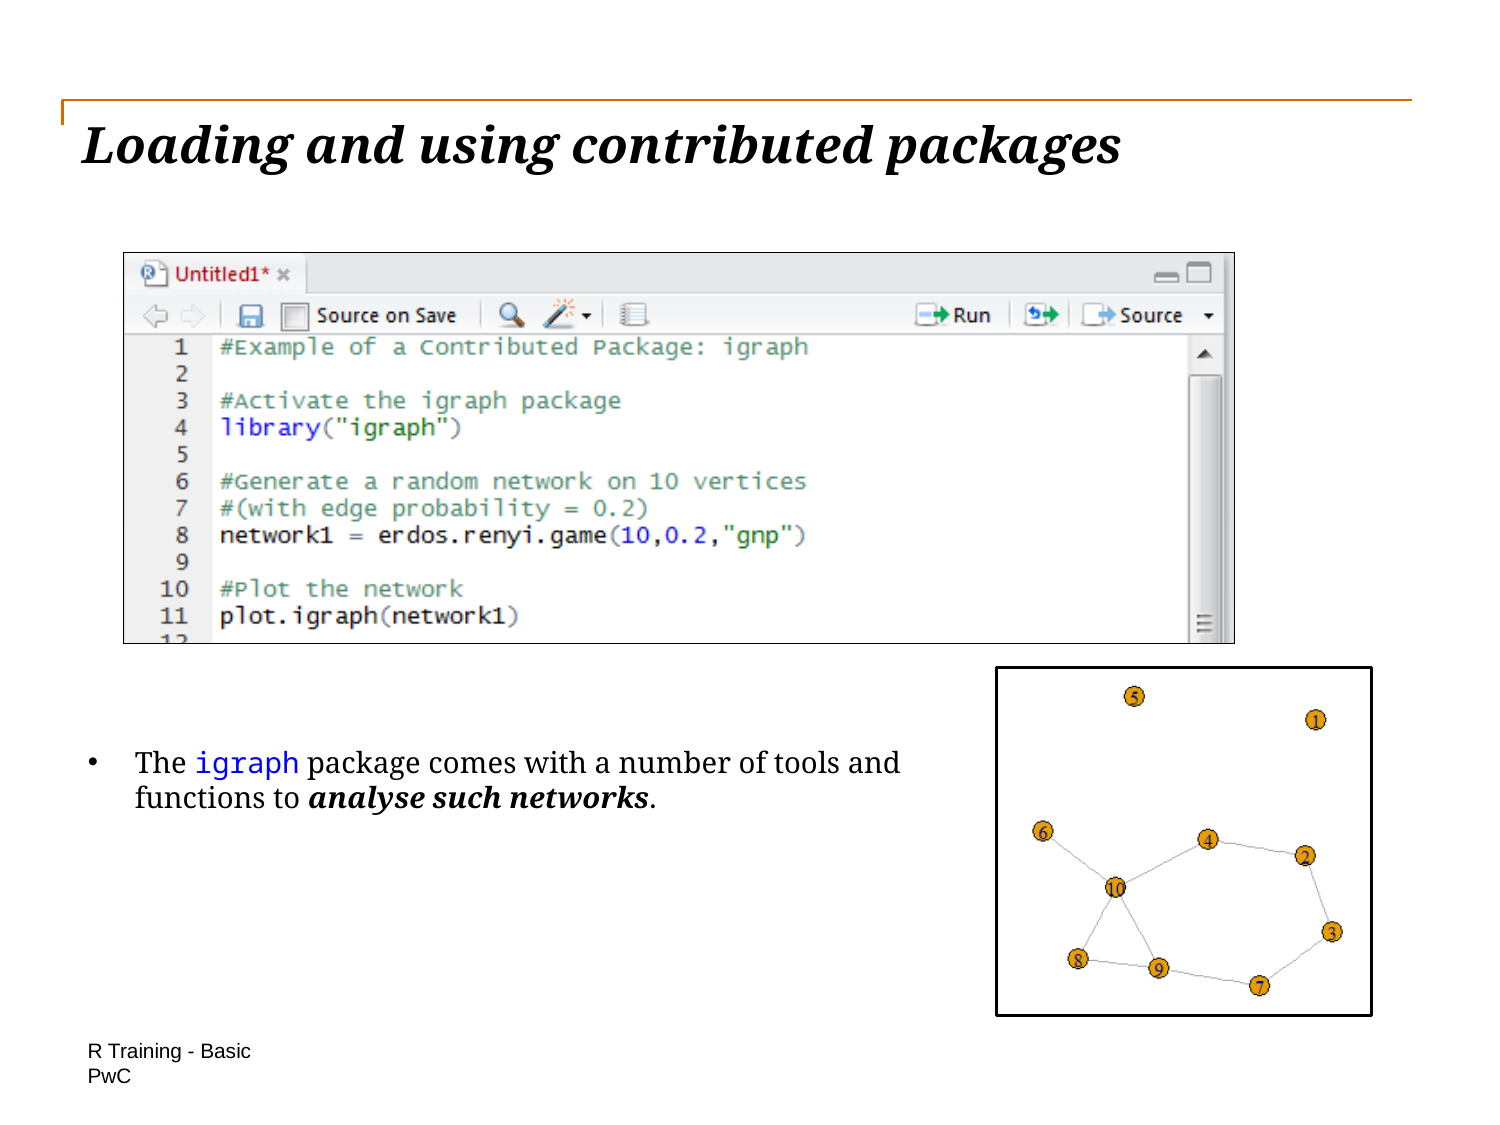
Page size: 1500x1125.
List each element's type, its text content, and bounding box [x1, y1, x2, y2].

title Loading and using contributed packages [82, 113, 1408, 185]
picture [123, 252, 1235, 644]
picture [997, 668, 1371, 1015]
list The igraph package comes with a number of tools and functions to analyse such networks. [87, 744, 963, 846]
footer R Training - Basic [87, 1037, 950, 1063]
